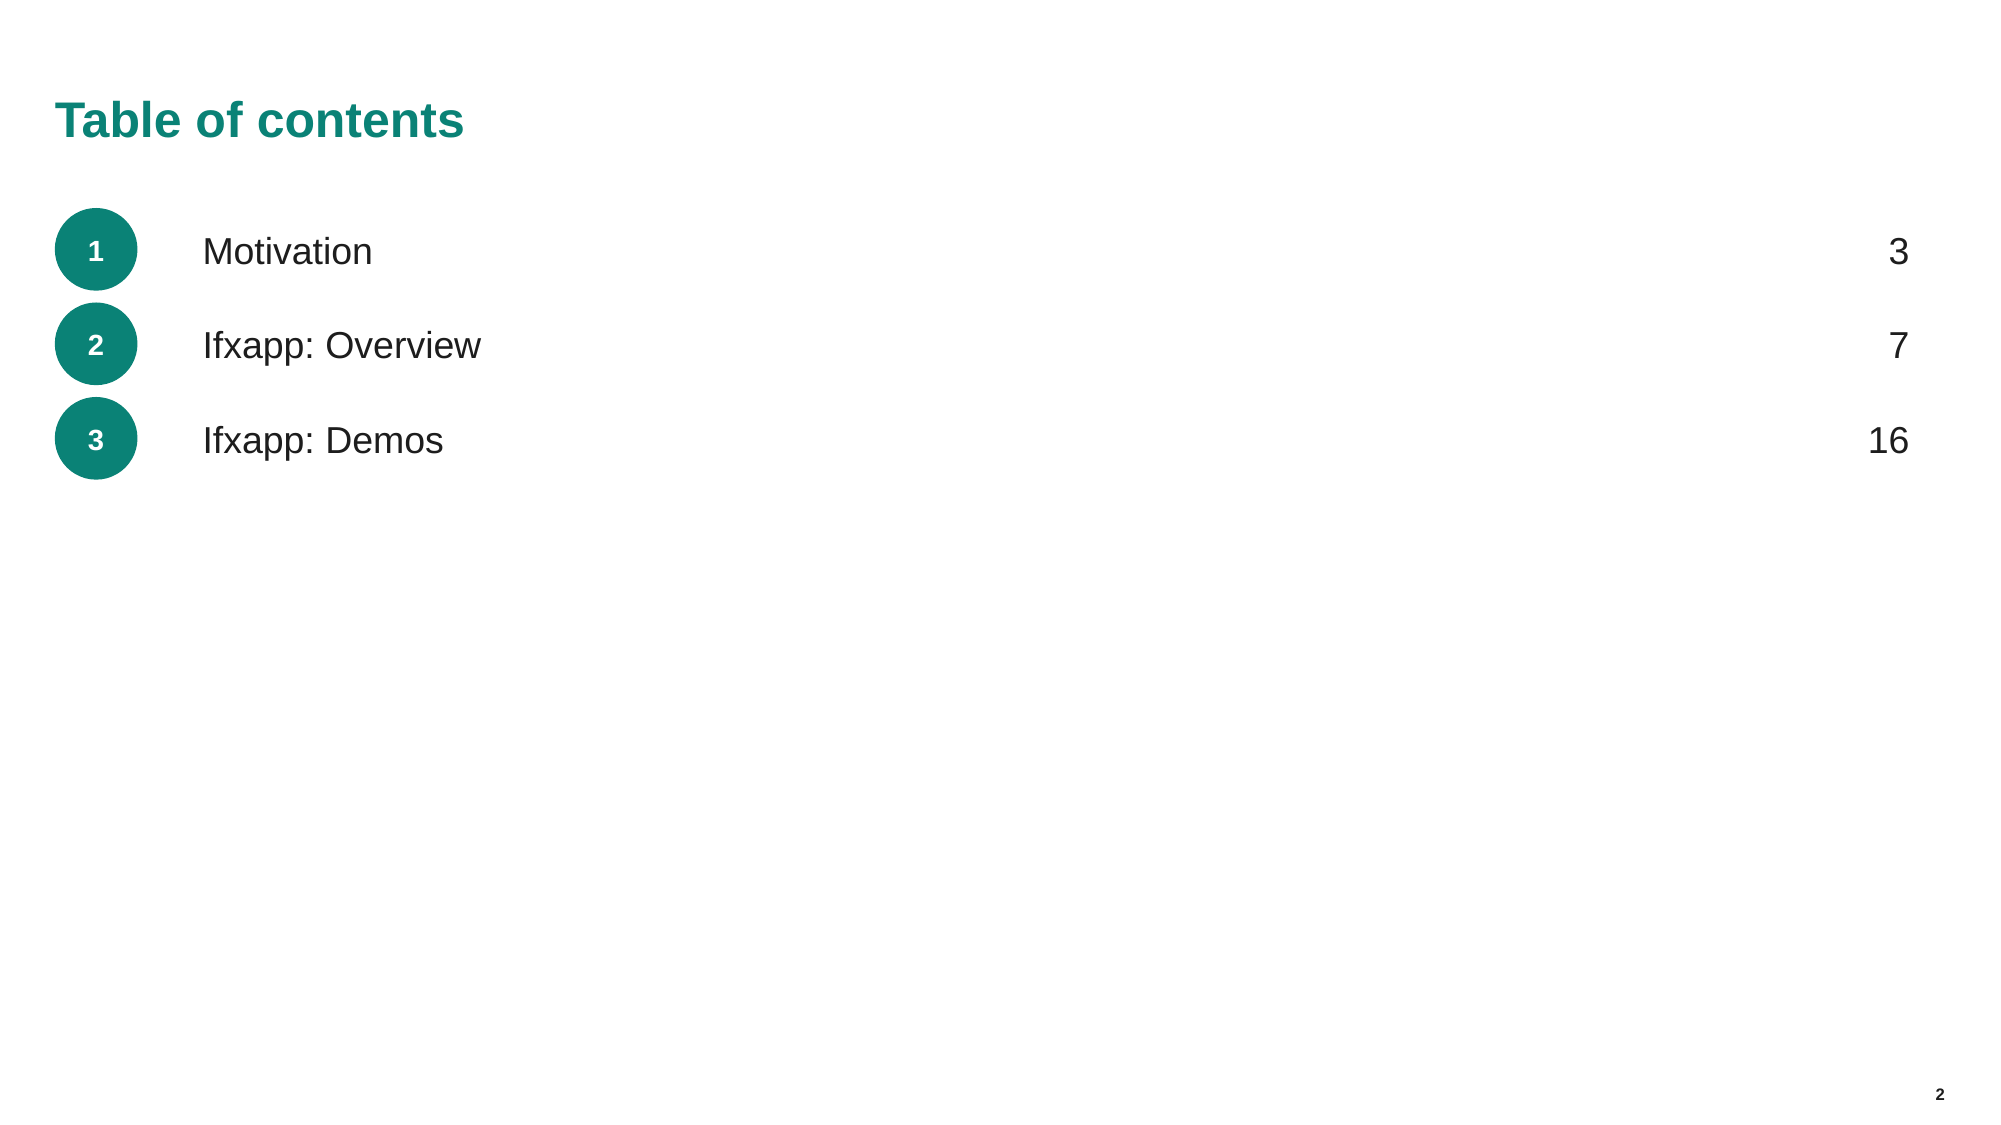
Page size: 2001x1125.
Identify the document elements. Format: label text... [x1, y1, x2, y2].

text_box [54, 207, 1946, 480]
title Table of contents [55, 30, 1632, 149]
